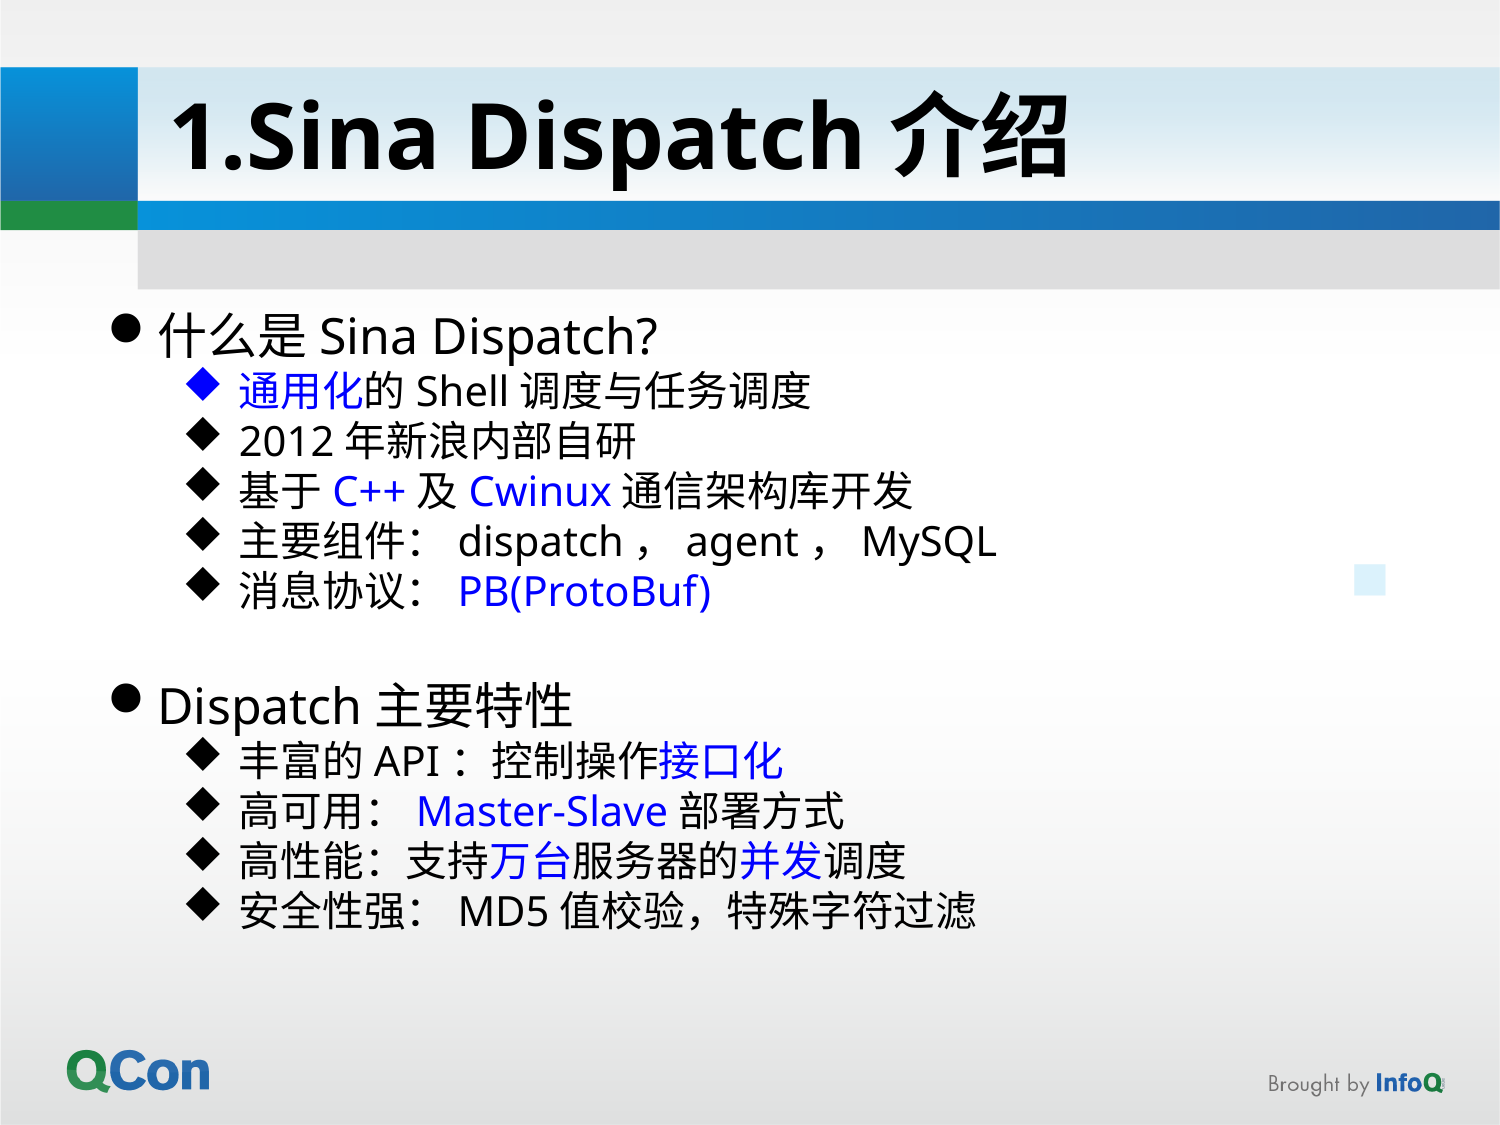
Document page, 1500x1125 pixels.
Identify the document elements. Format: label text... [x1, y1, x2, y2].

text_box 什么是Sina Dispatch? 通用化的Shell调度与任务调度 2012年新浪内部自研 基于C++及Cwinux通信架构库开发 主要组件：dispatch，agent，MySQL 消息协议：PB(ProtoBuf) Dispatch主要特性 丰富的API：控制操作接口化 高可用：Master-Slave部署方式 高性能：支持万台服务器的并发调度 安全性强：MD5值校验，特殊字符过滤 [92, 297, 1465, 993]
picture [0, 0, 1500, 1125]
text_box 1.Sina Dispatch介绍 [153, 70, 1416, 195]
